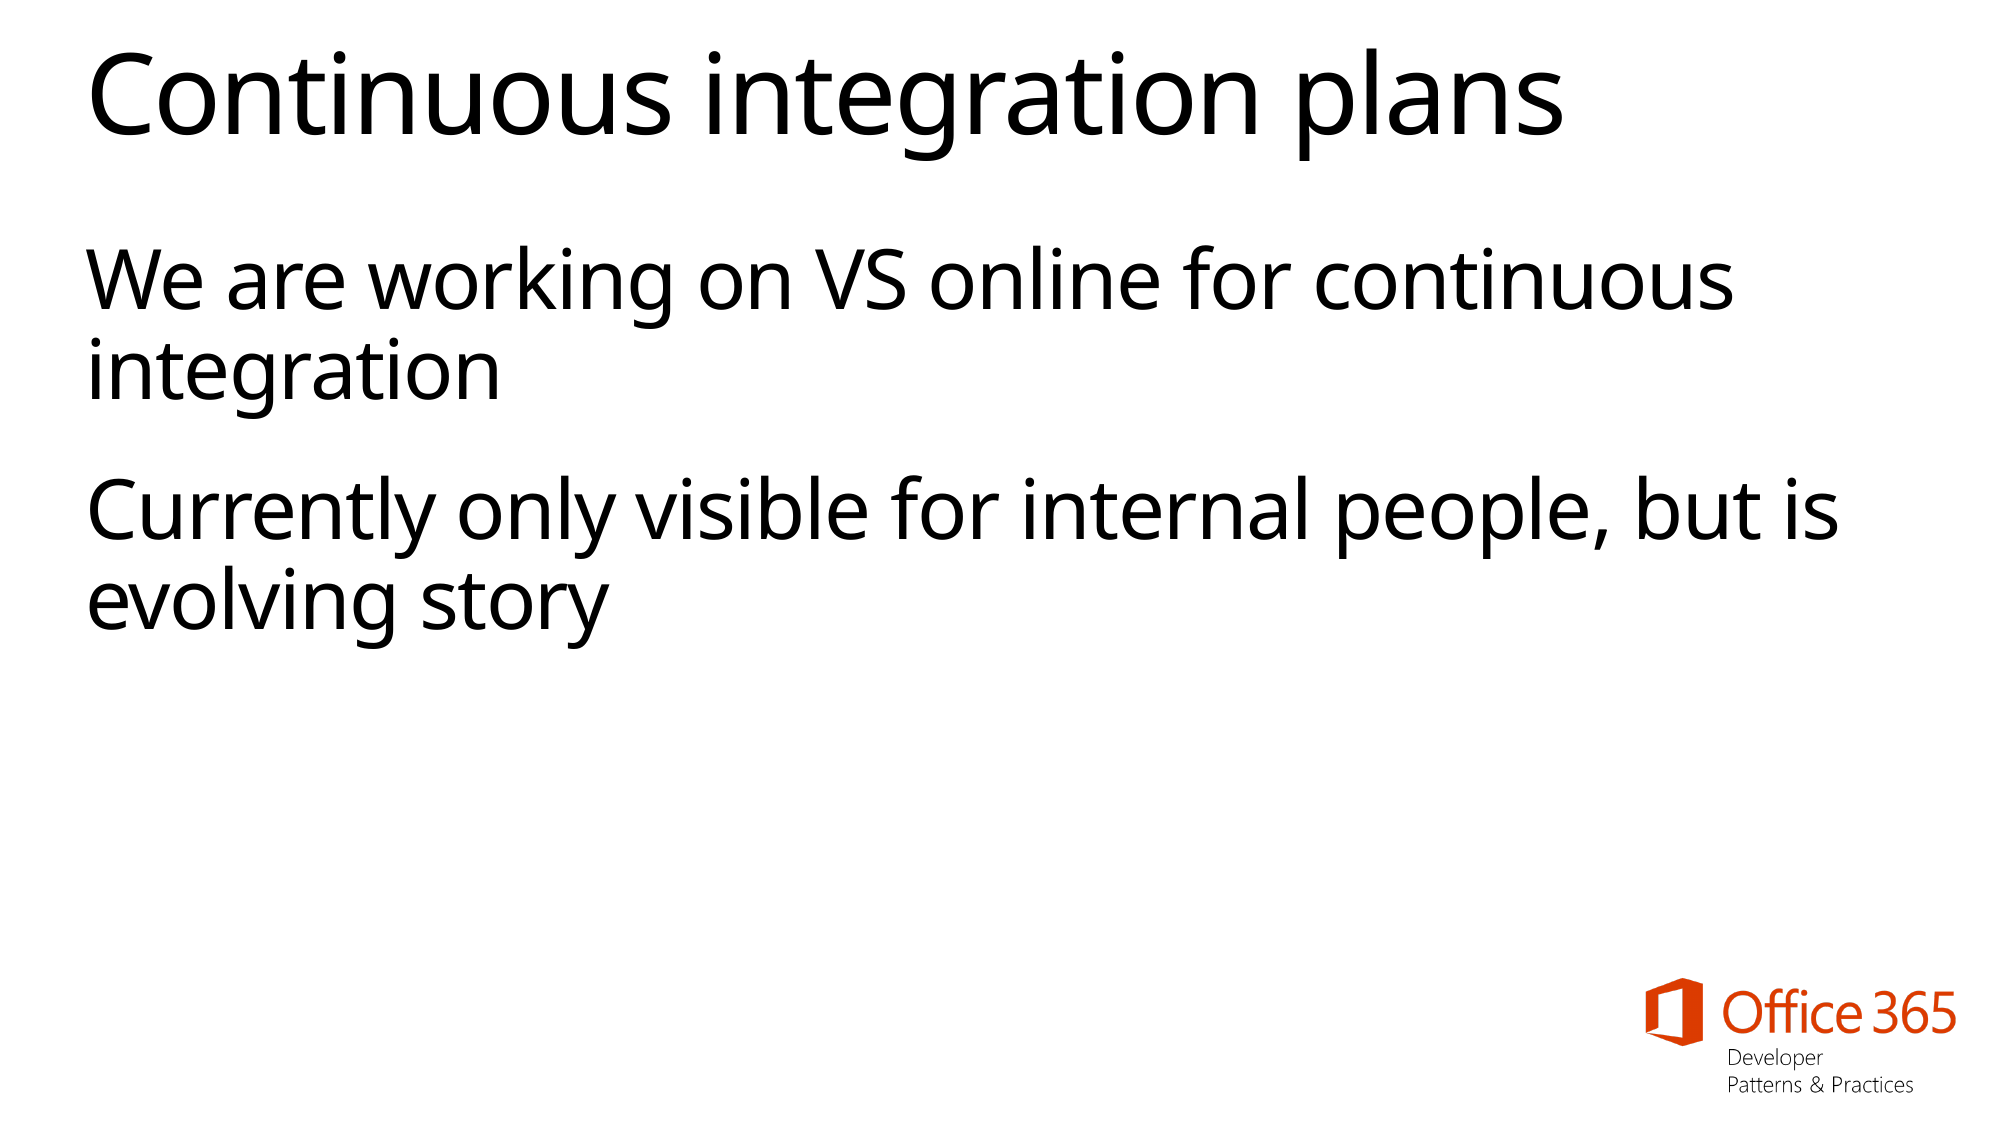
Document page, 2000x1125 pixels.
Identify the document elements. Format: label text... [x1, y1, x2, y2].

list We are working on VS online for continuous integration Currently only visible for internal people, but is evolving story [85, 237, 1914, 562]
picture [1616, 948, 1983, 1111]
title Continuous integration plans [85, 37, 1914, 161]
